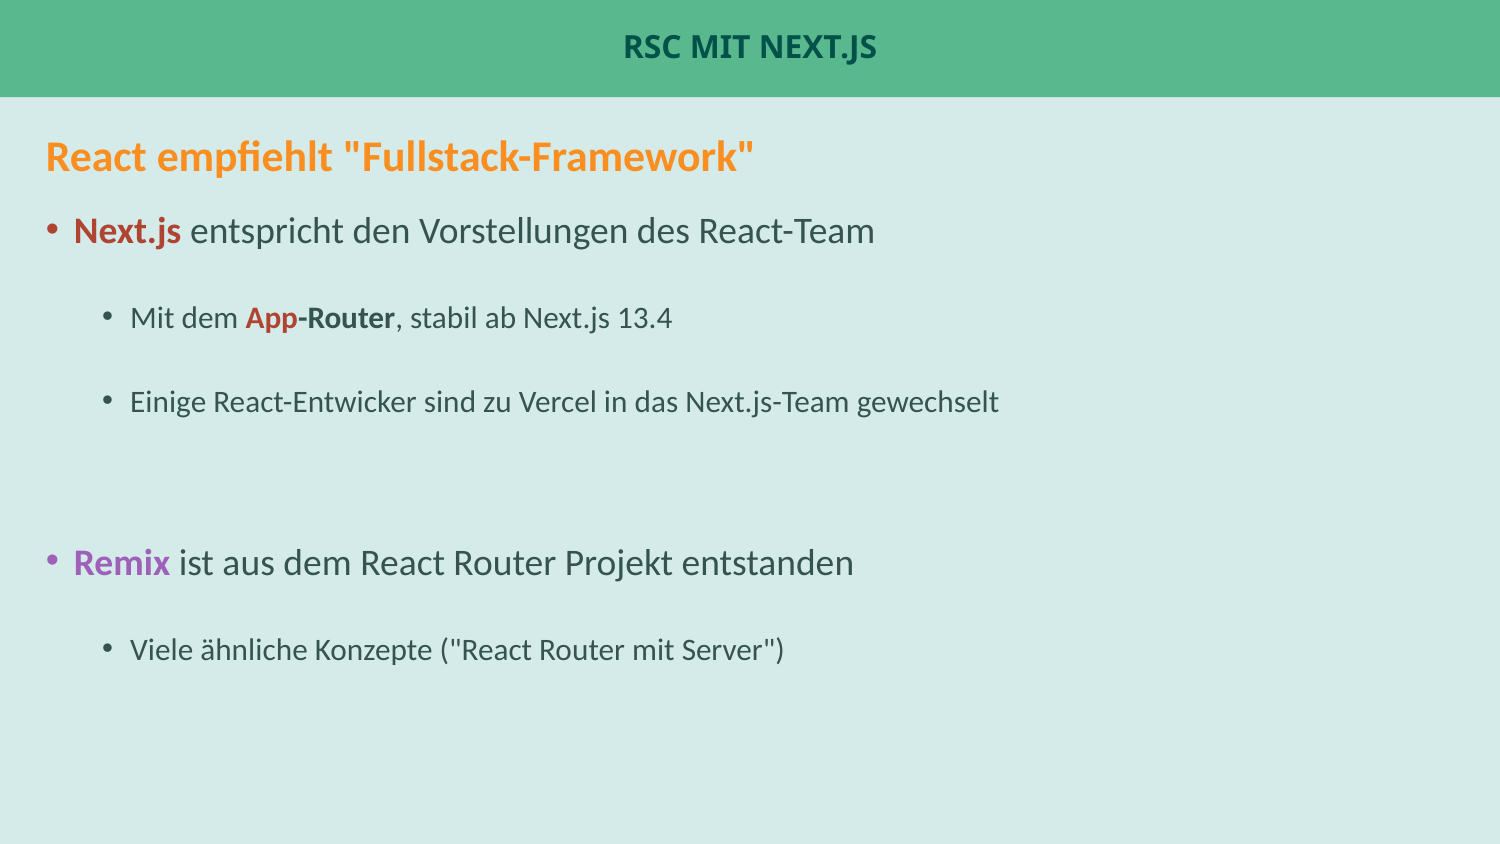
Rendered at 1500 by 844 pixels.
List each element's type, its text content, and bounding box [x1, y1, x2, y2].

title RSC mit Next.js [0, 0, 1500, 98]
list React empfiehlt "Fullstack-Framework" Next.js entspricht den Vorstellungen des React-Team Mit dem App-Router, stabil ab Next.js 13.4 Einige React-Entwicker sind zu Vercel in das Next.js-Team gewechselt Remix ist aus dem React Router Projekt entstanden Viele ähnliche Konzepte ("React Router mit Server") [30, 126, 1226, 782]
